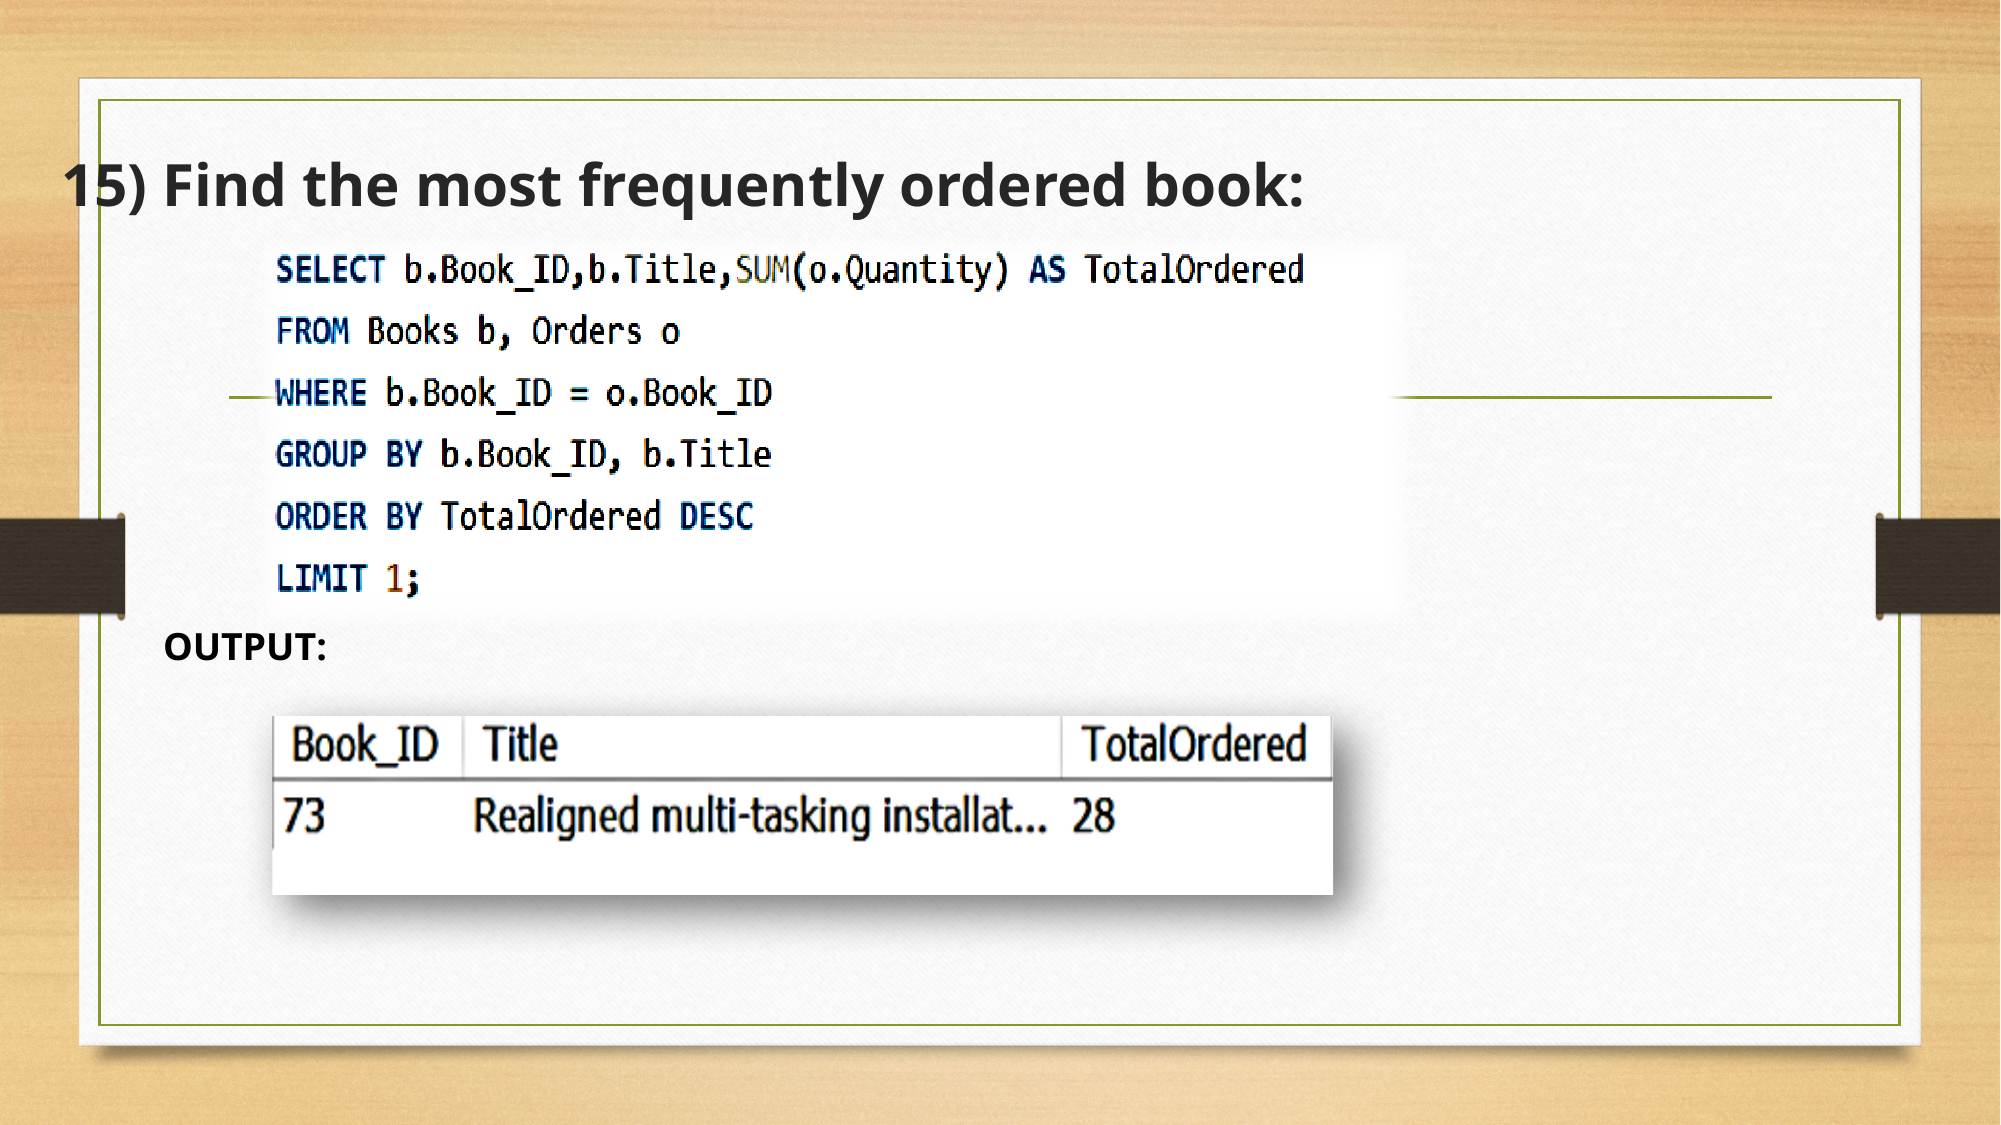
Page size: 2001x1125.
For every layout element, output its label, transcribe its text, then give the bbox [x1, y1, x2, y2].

title 15) Find the most frequently ordered book: [0, 76, 1471, 290]
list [250, 229, 1417, 632]
text_box OUTPUT: [148, 615, 470, 675]
picture [0, 0, 2001, 1125]
